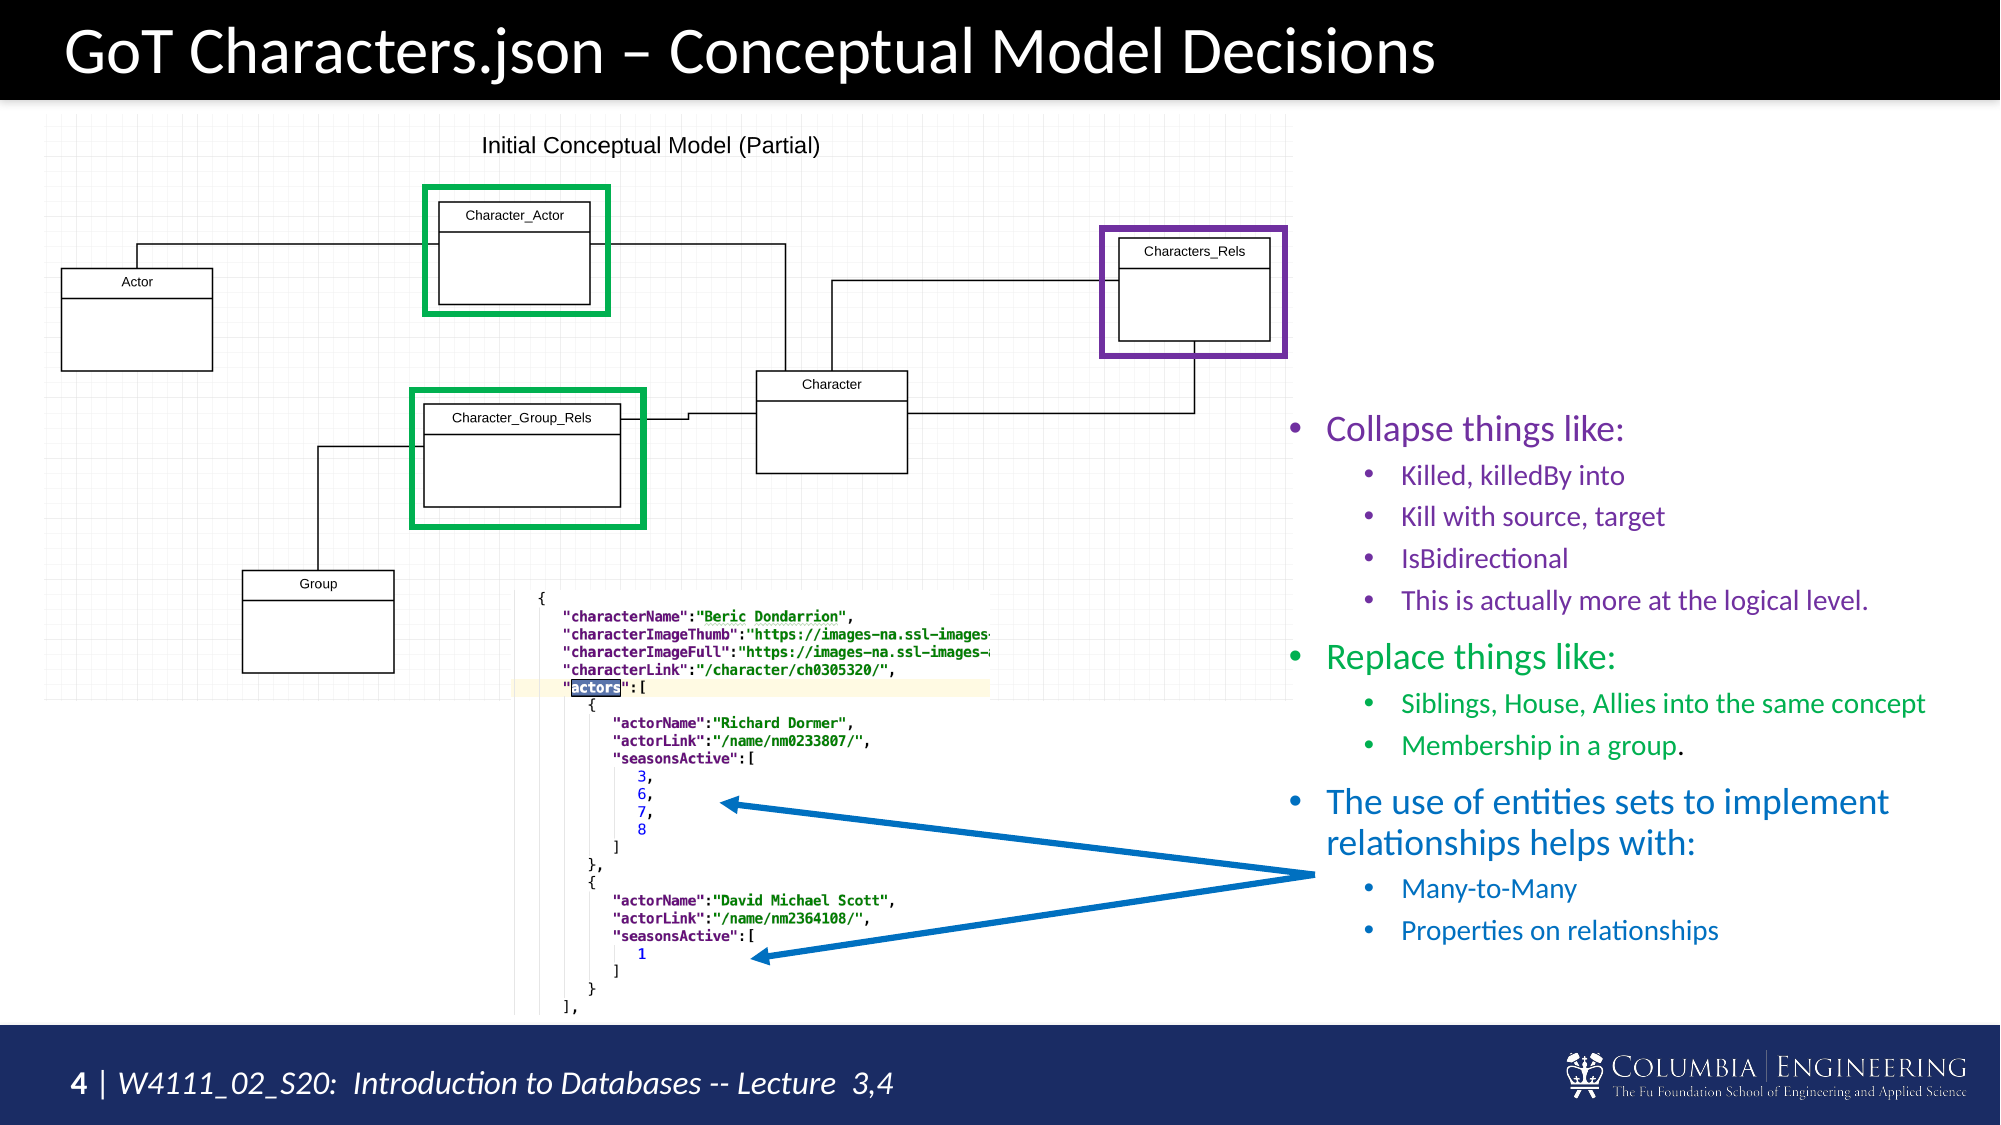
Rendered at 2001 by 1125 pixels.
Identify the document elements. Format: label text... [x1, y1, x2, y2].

text_box [0, 1025, 2000, 1125]
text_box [750, 874, 1315, 960]
list Collapse things like: Killed, killedBy into Kill with source, target IsBidirectional This is actually more at the logical level. Replace things like: Siblings, House, Allies into the same concept Membership in a group. The use of entities sets to implement relationships helps with: Many-to-Many Properties on relationships [1293, 401, 1956, 635]
picture [1566, 1050, 1967, 1100]
picture [44, 114, 1293, 1015]
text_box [719, 802, 1315, 875]
text_box GoT Characters.json – Conceptual Model Decisions [49, 0, 1540, 95]
text_box [0, 0, 2000, 100]
text_box 4 | W4111_02_S20: Introduction to Databases -- Lecture 3,4 [55, 1027, 1540, 1109]
